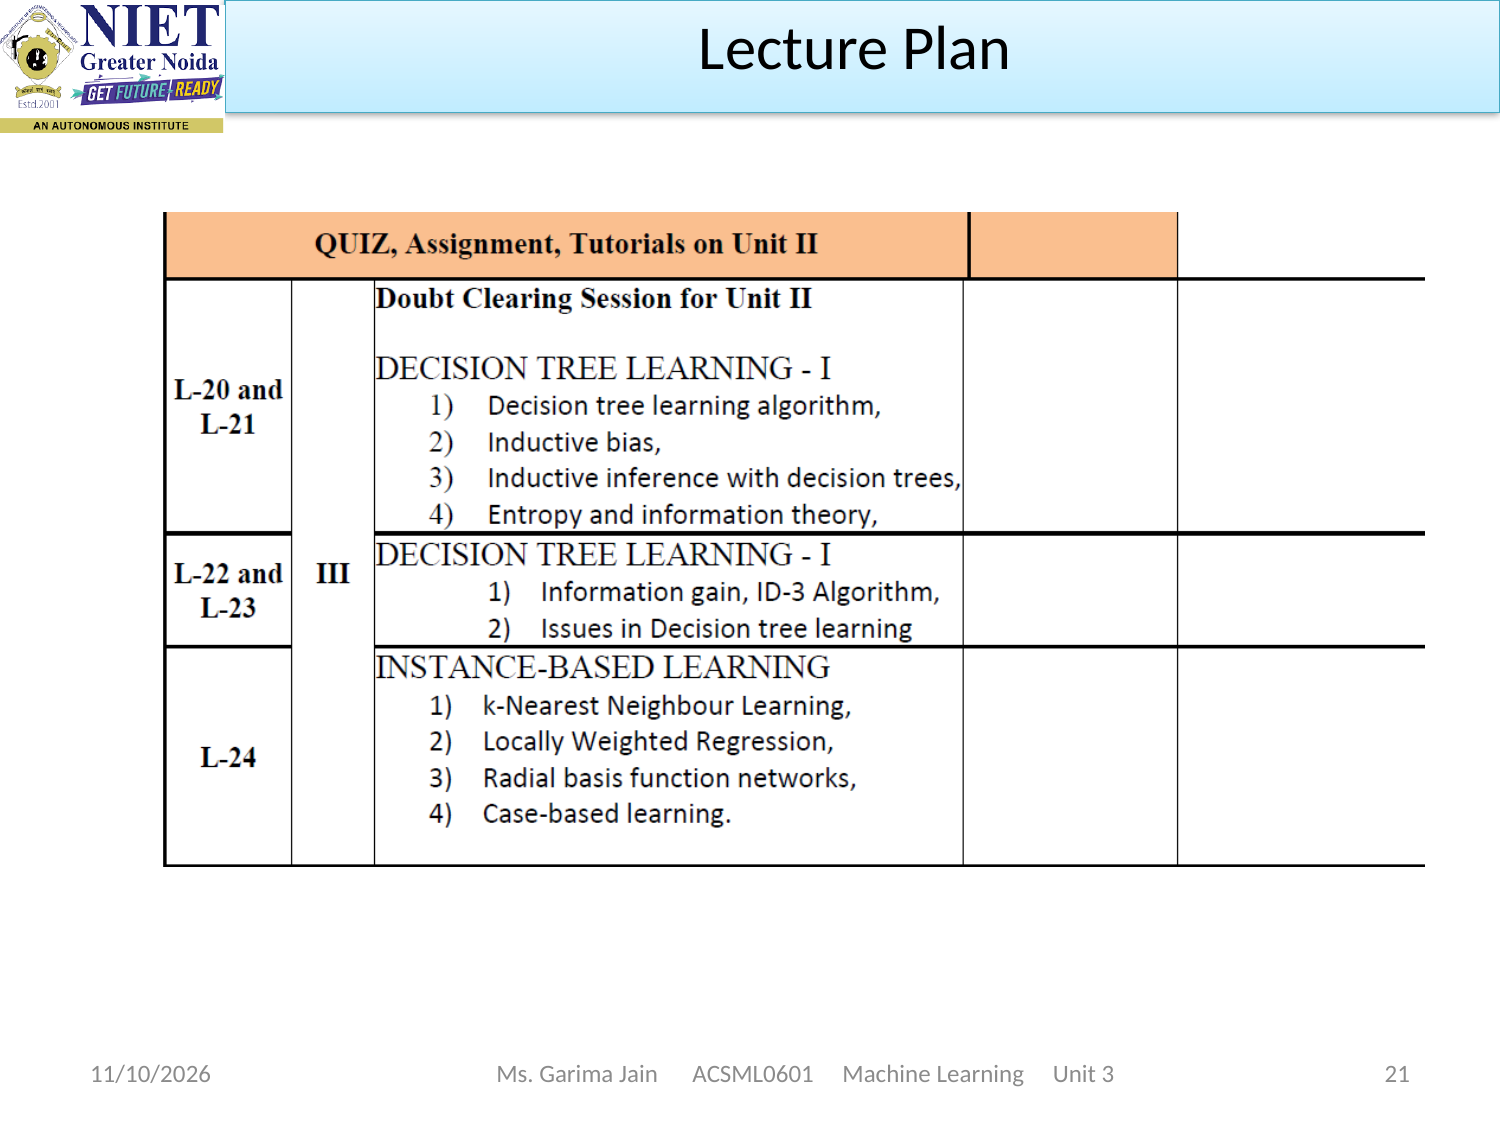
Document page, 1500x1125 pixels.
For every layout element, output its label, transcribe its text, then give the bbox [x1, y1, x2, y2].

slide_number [75, 1042, 225, 1103]
slide_number 21 [1074, 1042, 1425, 1103]
picture [162, 212, 1426, 867]
picture [0, 0, 238, 133]
footer Ms. Garima Jain ACSML0601 Machine Learning Unit 3 [225, 1042, 1074, 1103]
text_box Lecture Plan [224, 0, 1500, 113]
